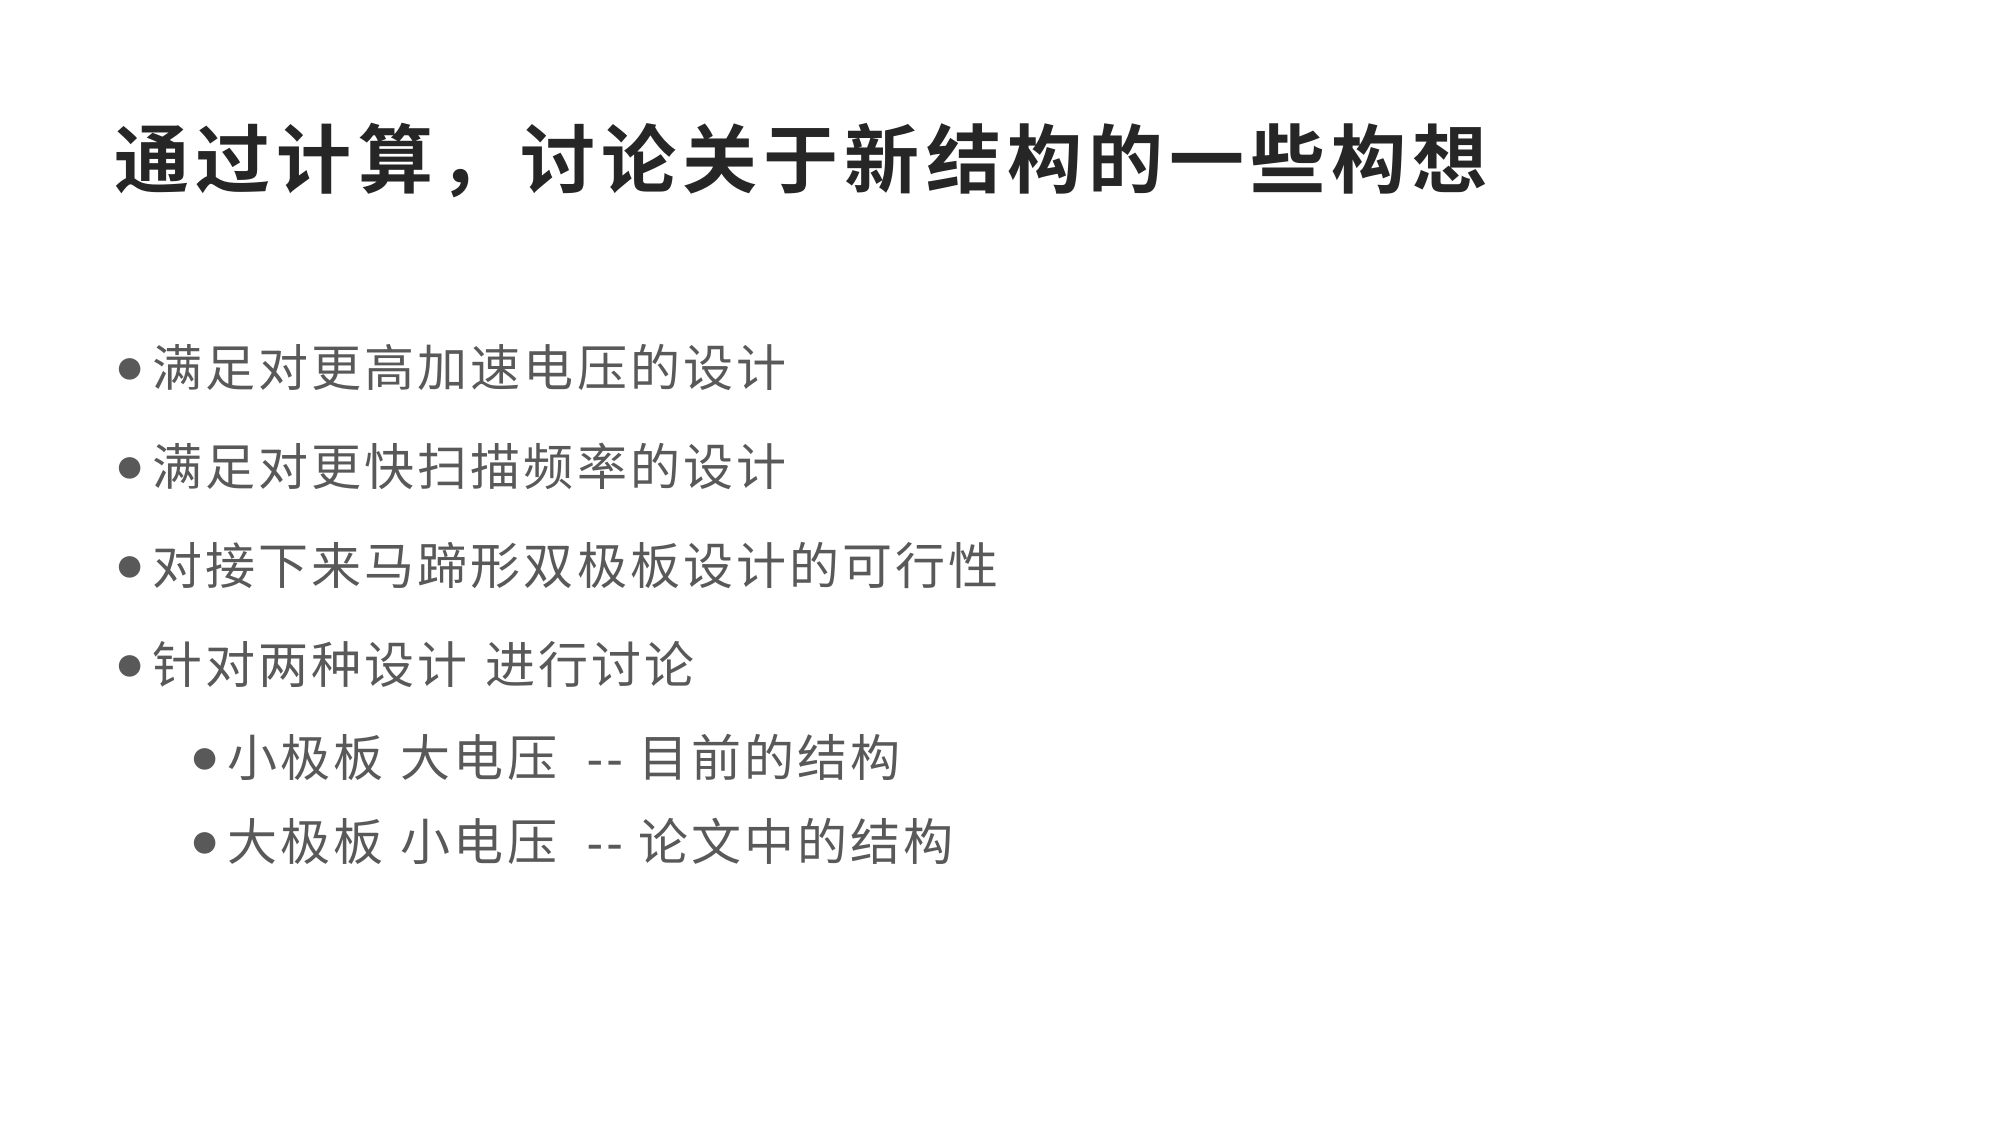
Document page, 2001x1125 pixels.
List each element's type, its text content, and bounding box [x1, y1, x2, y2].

list 满足对更高加速电压的设计 满足对更快扫描频率的设计 对接下来马蹄形双极板设计的可行性 针对两种设计 进行讨论 小极板 大电压 --目前的结构 大极板 小电压 --论文中的结构 [99, 311, 1900, 1092]
title 通过计算，讨论关于新结构的一些构想 [99, 99, 1900, 216]
